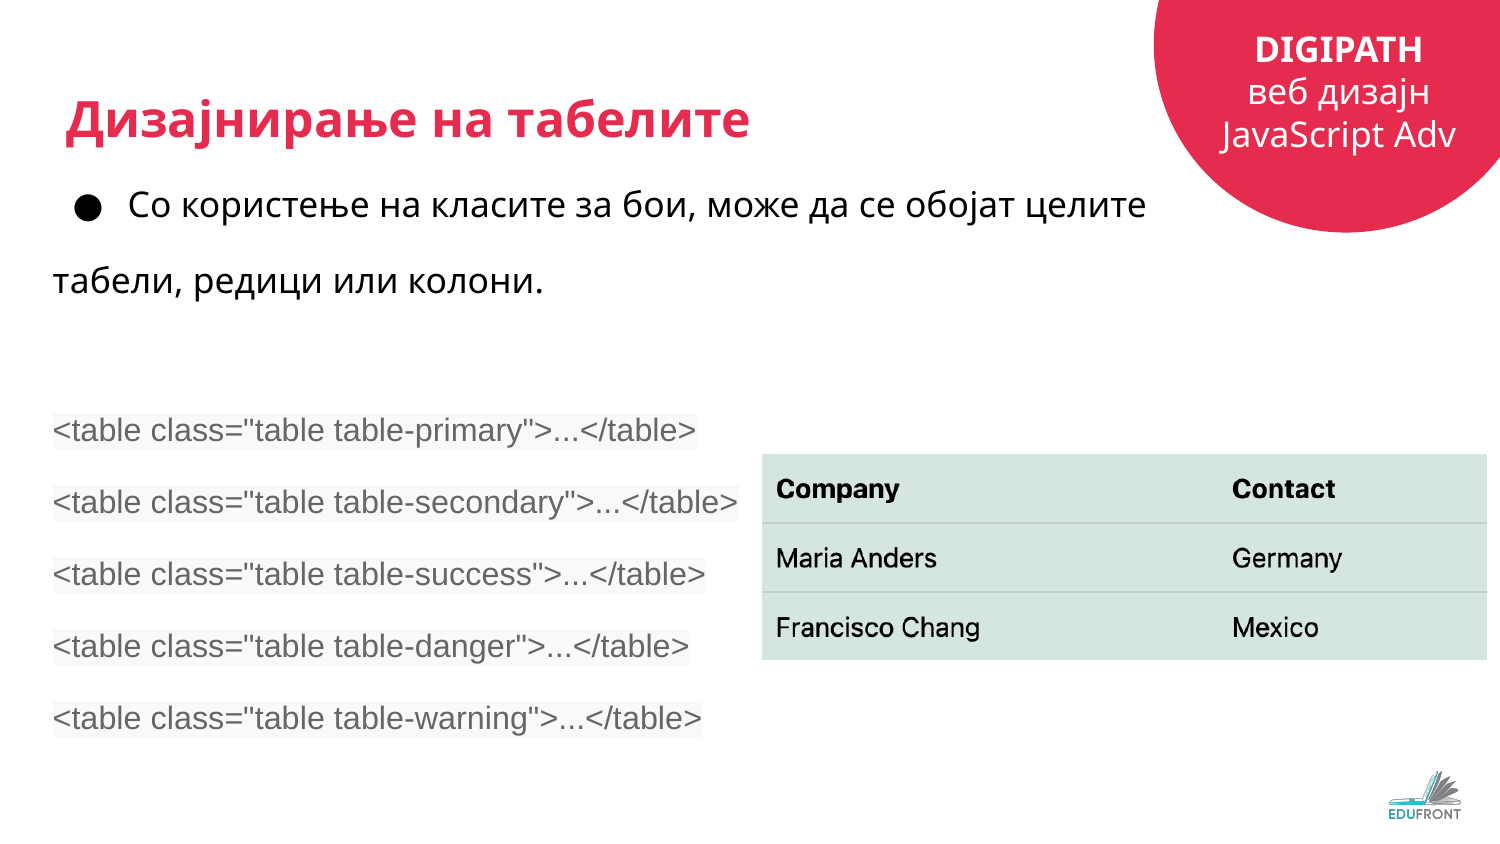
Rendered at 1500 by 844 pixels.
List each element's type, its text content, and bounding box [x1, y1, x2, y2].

list Со користење на класите за бои, може да се обојат целите табели, редици или колони. <table class="table table-primary">...</table> <table class="table table-secondary">...</table> <table class="table table-success">...</table> <table class="table table-danger">...</table> <table class="table table-warning">...</table> [37, 166, 1297, 761]
title Дизајнирање на табелите [51, 72, 1449, 167]
picture [761, 454, 1488, 661]
picture [1389, 771, 1461, 819]
